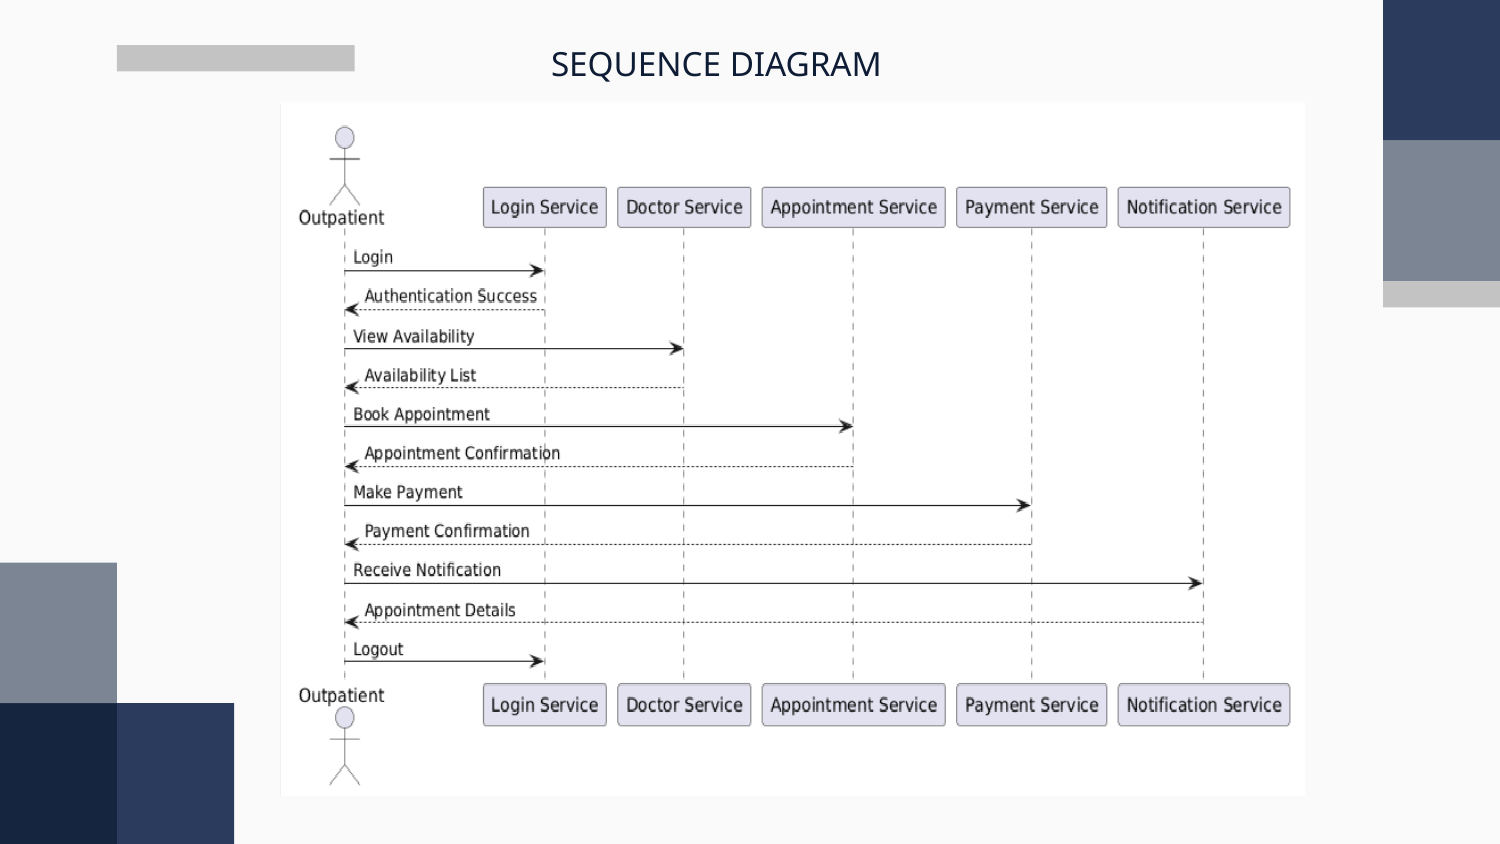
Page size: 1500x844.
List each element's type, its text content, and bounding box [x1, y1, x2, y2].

text_box [117, 703, 235, 844]
title SEQUENCE DIAGRAM [536, 27, 1271, 99]
picture [280, 100, 1305, 796]
